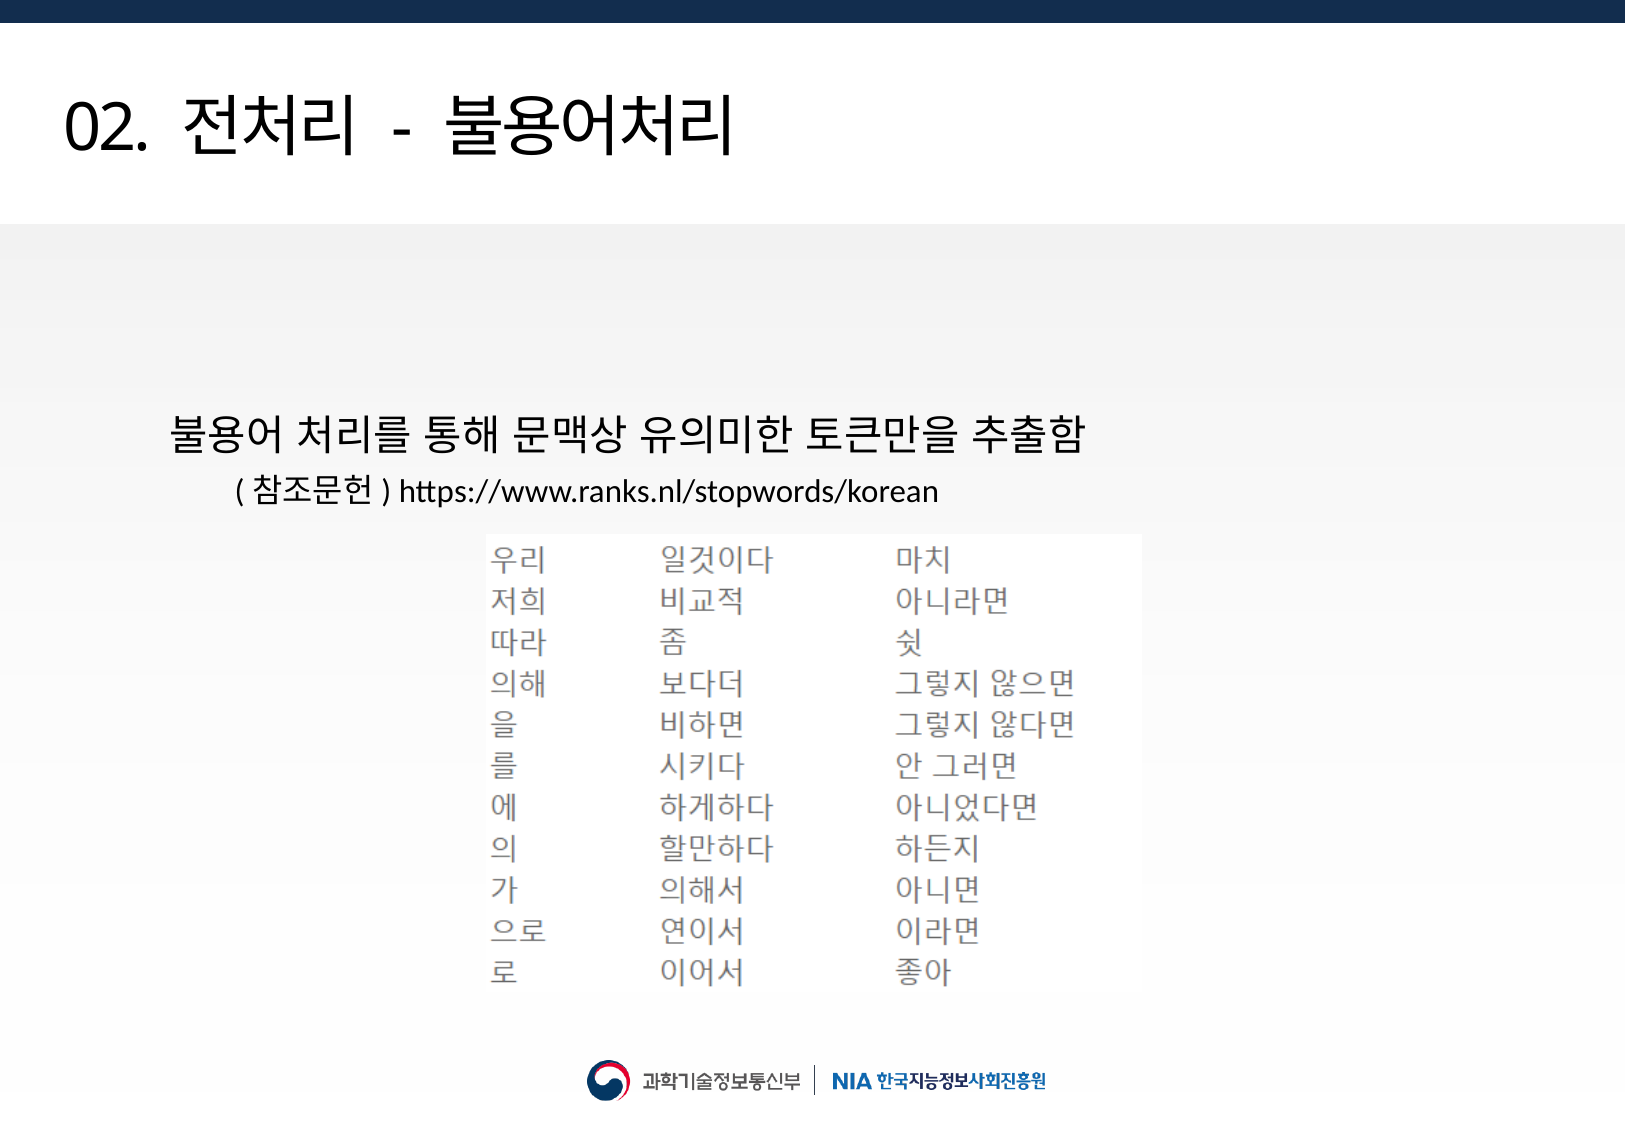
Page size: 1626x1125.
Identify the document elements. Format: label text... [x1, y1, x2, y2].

text_box (참조문헌) https://www.ranks.nl/stopwords/korean [219, 462, 1033, 517]
picture [486, 534, 1142, 1125]
picture [0, 0, 1625, 23]
title 02. 전처리 - 불용어처리 [48, 94, 1363, 163]
text_box [0, 224, 1625, 1125]
text_box 불용어 처리를 통해 문맥상 유의미한 토큰만을 추출함 [154, 376, 1471, 467]
